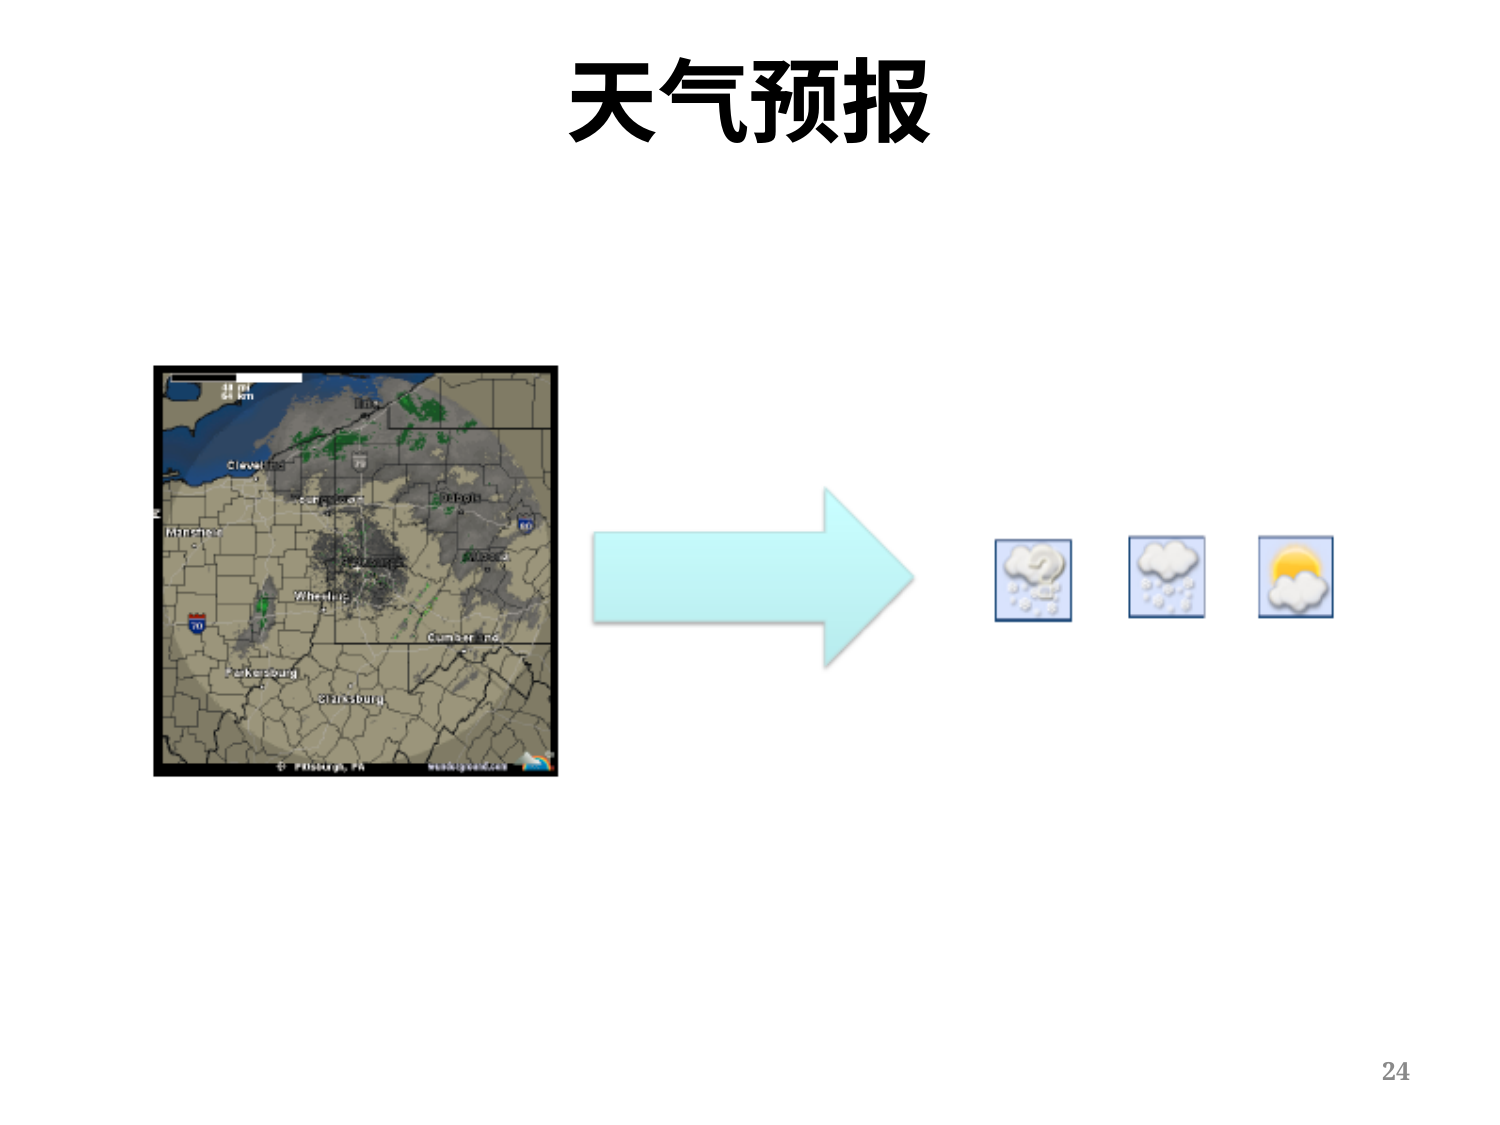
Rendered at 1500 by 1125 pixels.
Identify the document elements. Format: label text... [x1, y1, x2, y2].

slide_number 24 [1074, 1042, 1425, 1103]
picture [135, 349, 1351, 811]
title 天气预报 [75, 4, 1425, 193]
